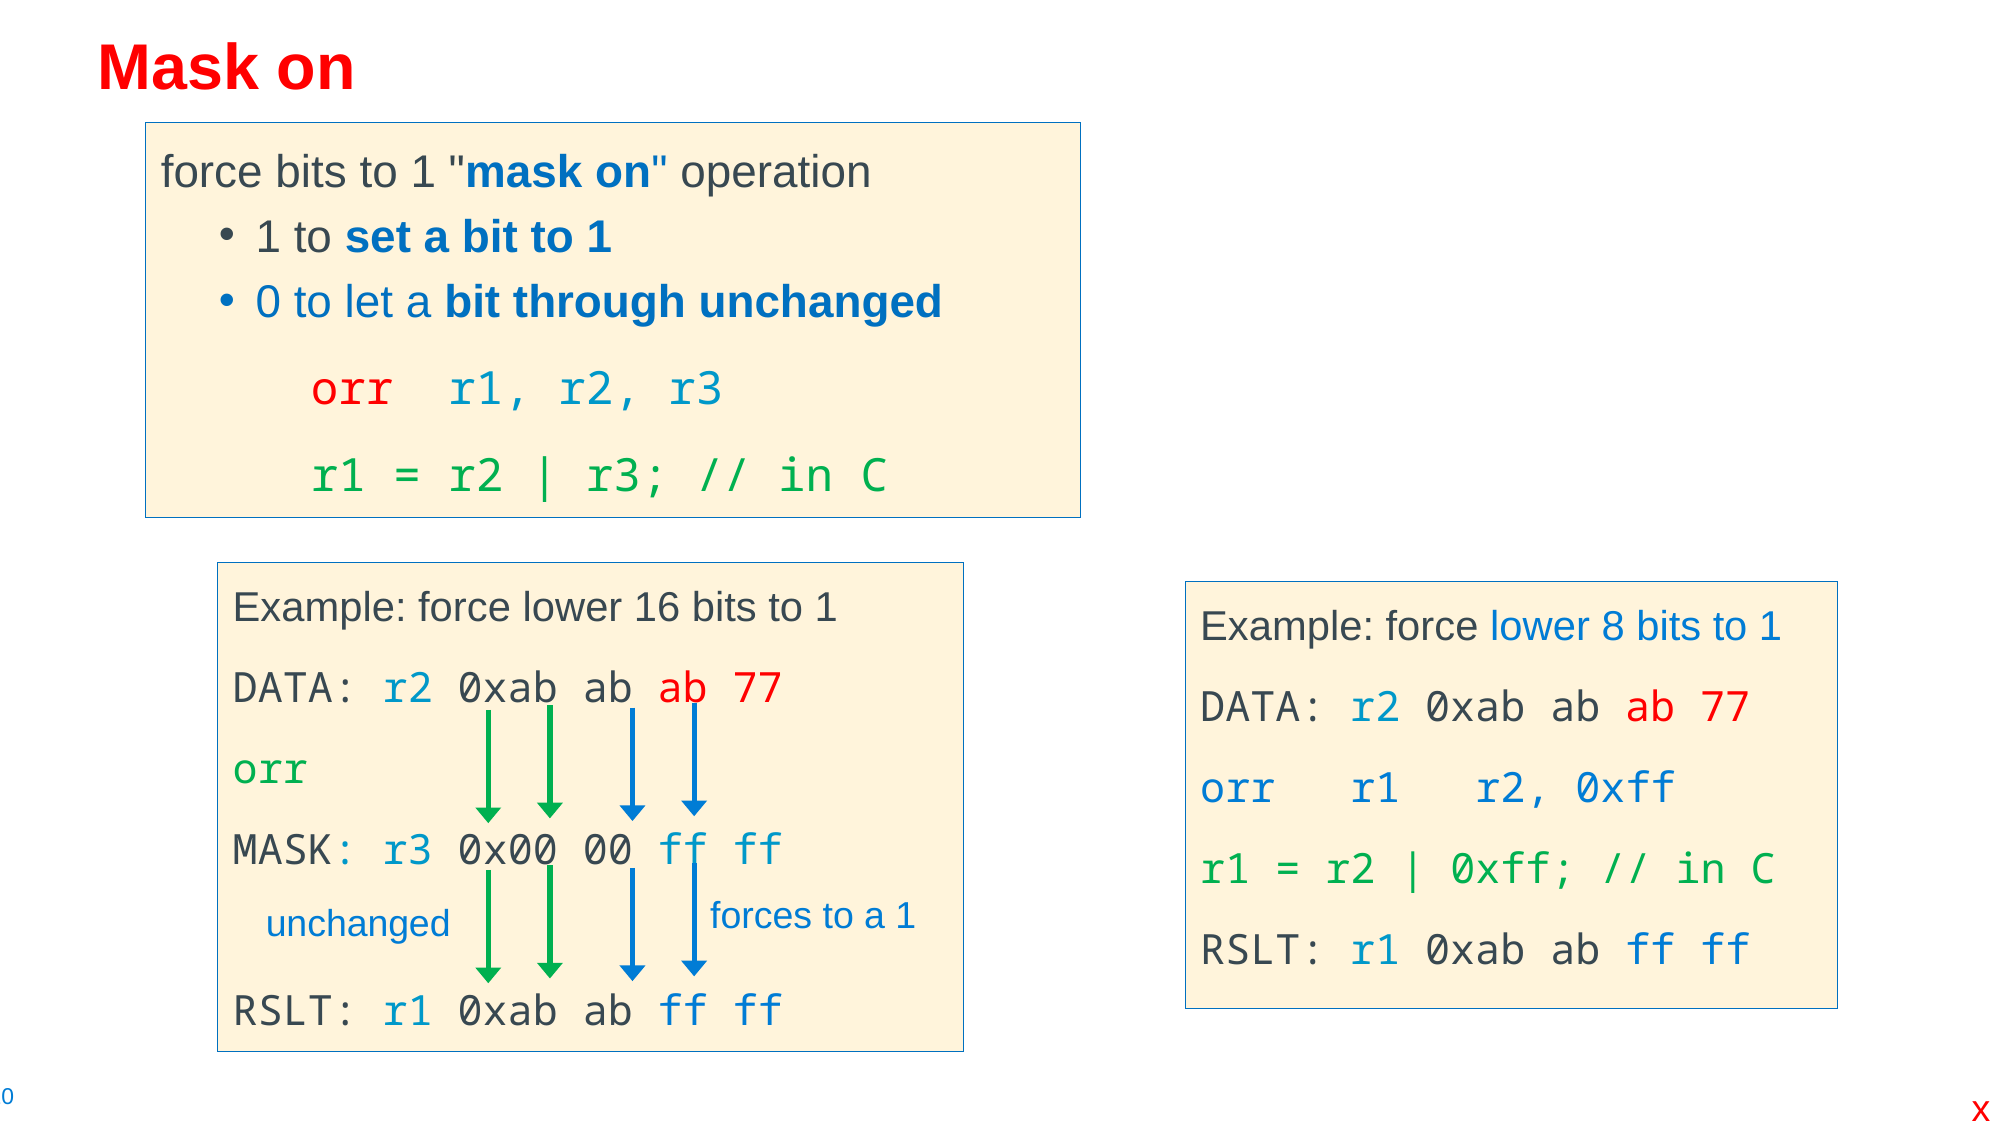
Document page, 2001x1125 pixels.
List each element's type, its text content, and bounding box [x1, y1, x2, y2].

text_box force bits to 1 "mask on" operation 1 to set a bit to 1 0 to let a bit through unchanged orr r1, r2, r3 r1 = r2 | r3; // in C [145, 122, 1081, 518]
text_box Example: force lower 8 bits to 1 DATA: r2 0xab ab ab 77 orr r1 r2, 0xff r1 = r2 | 0xff; // in C RSLT: r1 0xab ab ff ff [1185, 581, 1838, 1009]
title Mask on [82, 19, 1808, 111]
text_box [217, 562, 964, 1052]
text_box x [1956, 1076, 2000, 1125]
